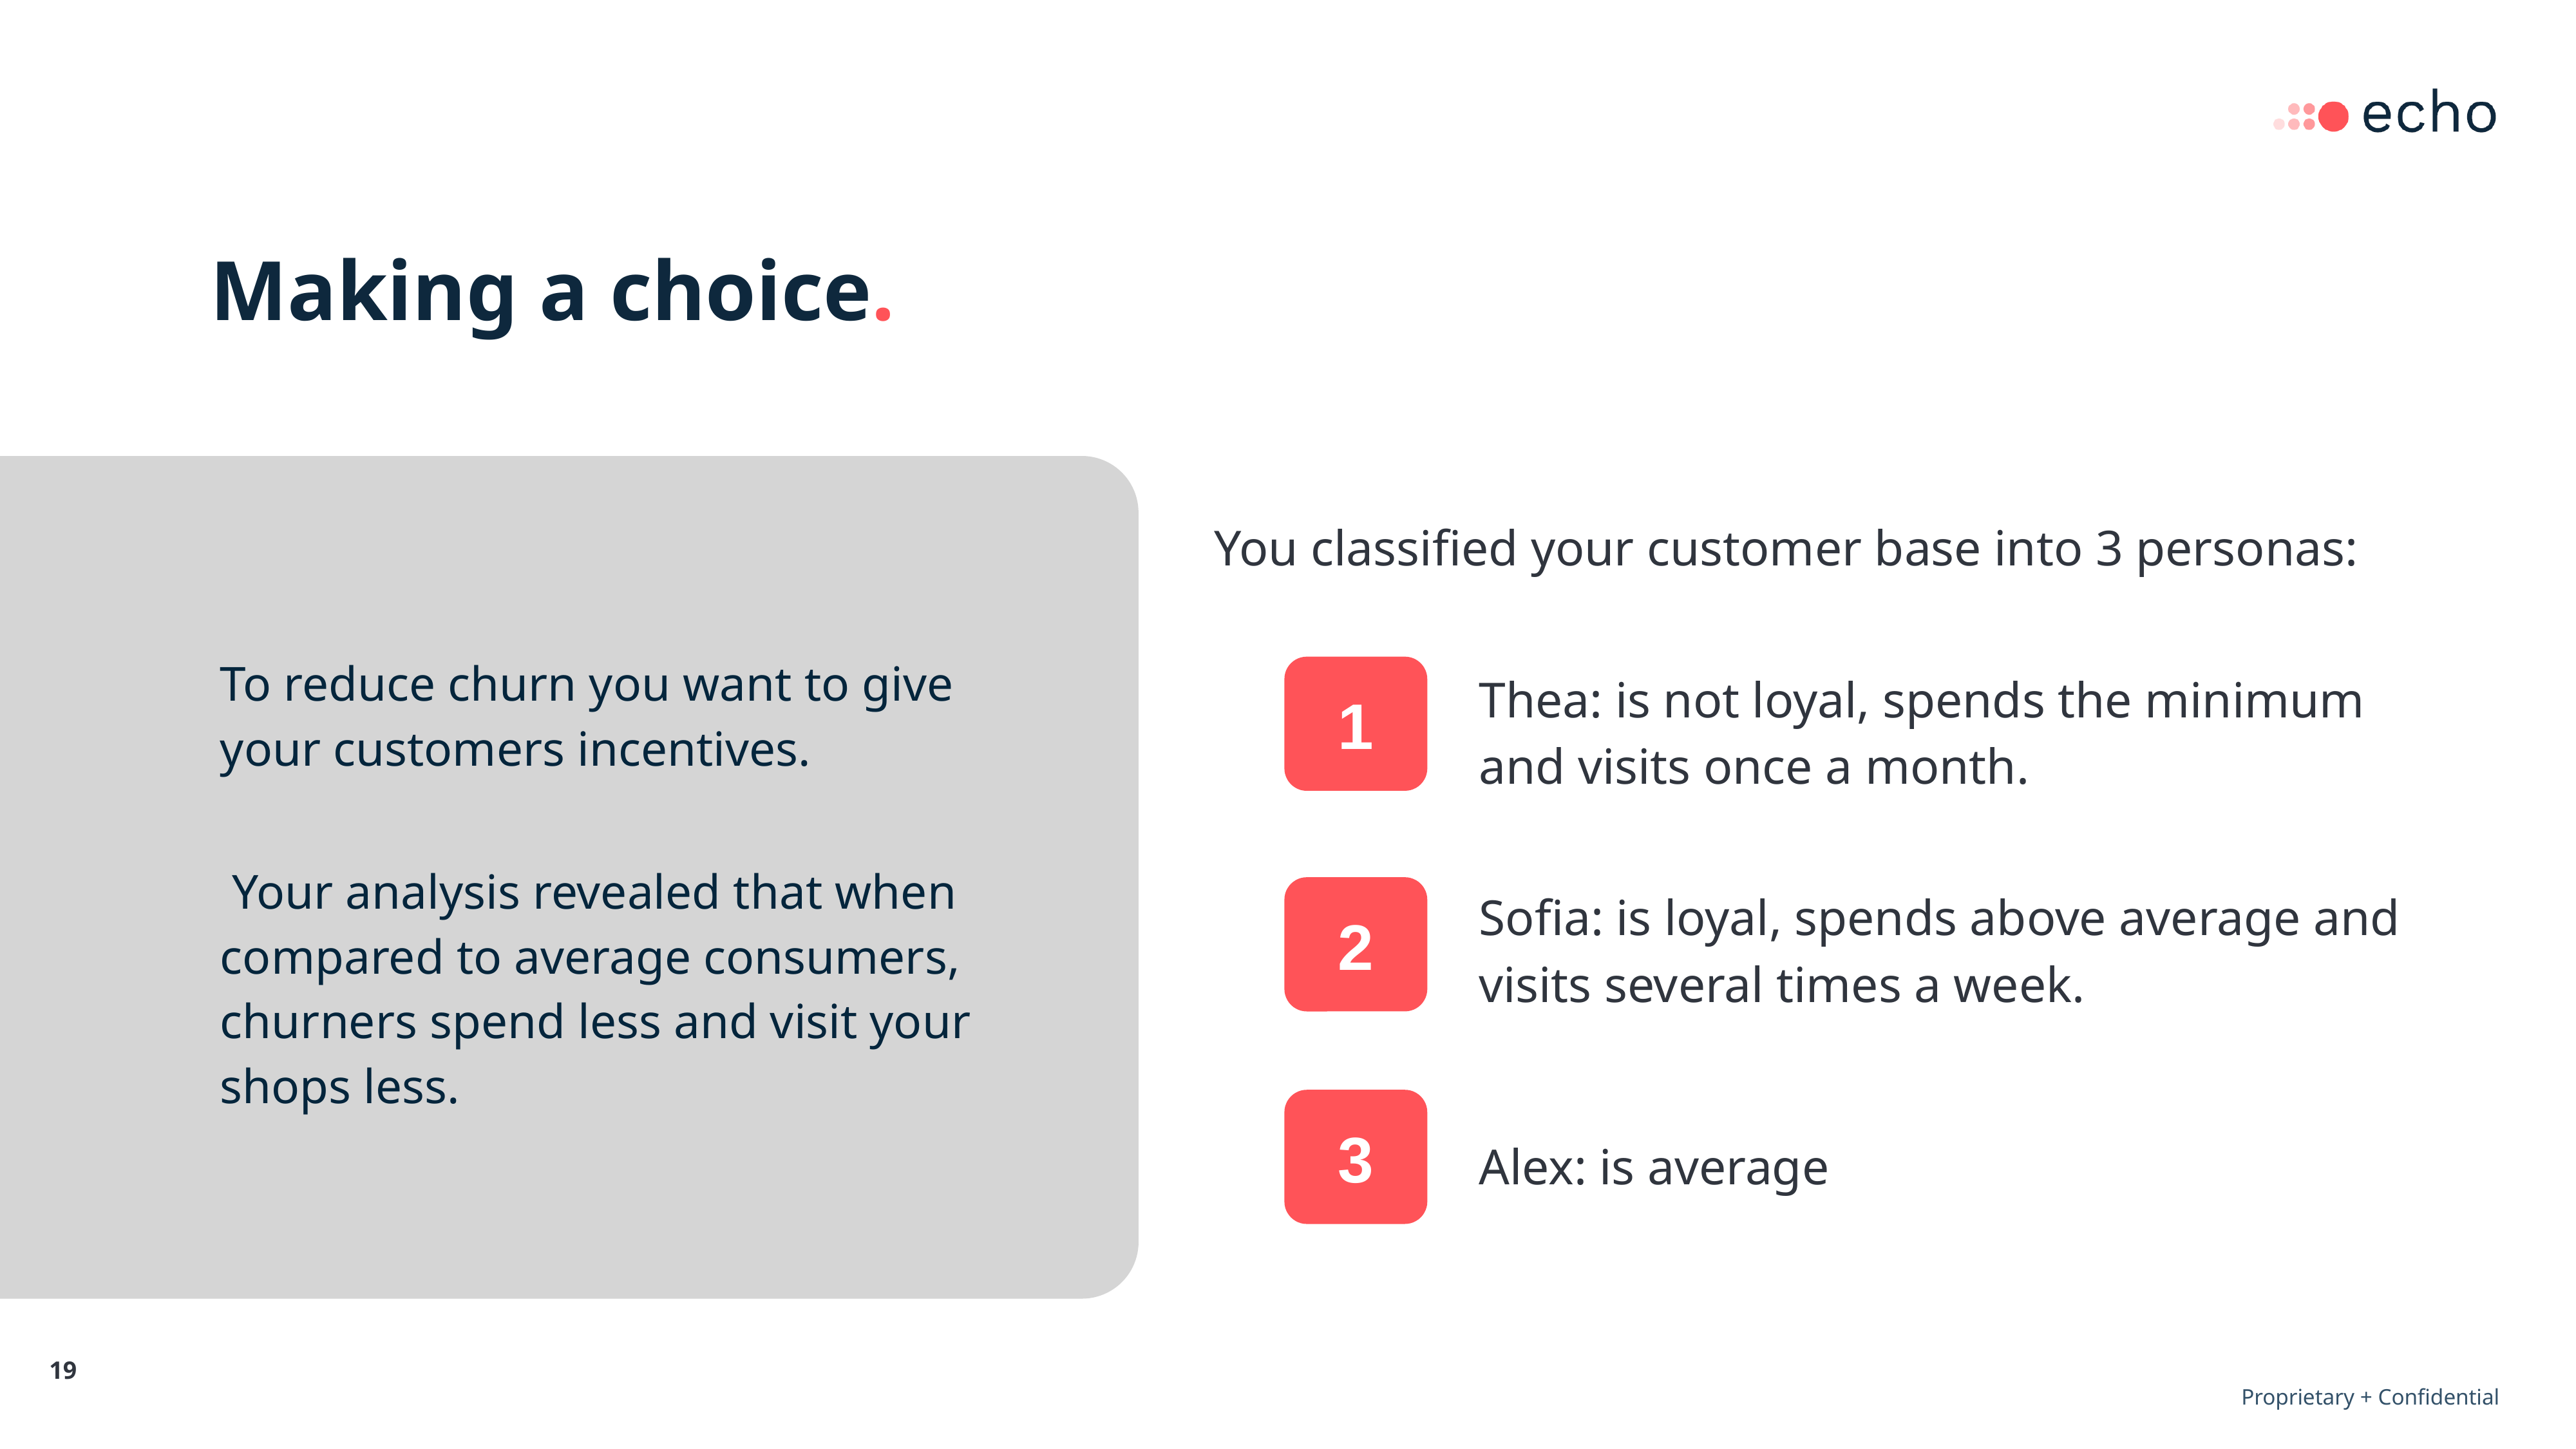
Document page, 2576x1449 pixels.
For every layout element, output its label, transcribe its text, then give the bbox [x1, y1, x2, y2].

text_box Making a choice. [210, 218, 1139, 337]
text_box 2 [1284, 877, 1428, 1012]
text_box Alex: is average [1479, 1127, 2507, 1195]
picture [2241, 37, 2510, 208]
text_box To reduce churn you want to give your customers incentives. Your analysis revealed that when compared to average consumers, churners spend less and visit your shops less. [210, 636, 1057, 1122]
text_box 3 [1284, 1090, 1428, 1224]
text_box Thea: is not loyal, spends the minimum and visits once a month. [1479, 661, 2463, 794]
text_box [0, 456, 1139, 1299]
text_box Sofia: is loyal, spends above average and visits several times a week. [1479, 878, 2407, 1012]
text_box You classified your customer base into 3 personas: [1214, 509, 2507, 576]
text_box 1 [1284, 656, 1428, 791]
slide_number ‹#› [30, 1354, 96, 1449]
